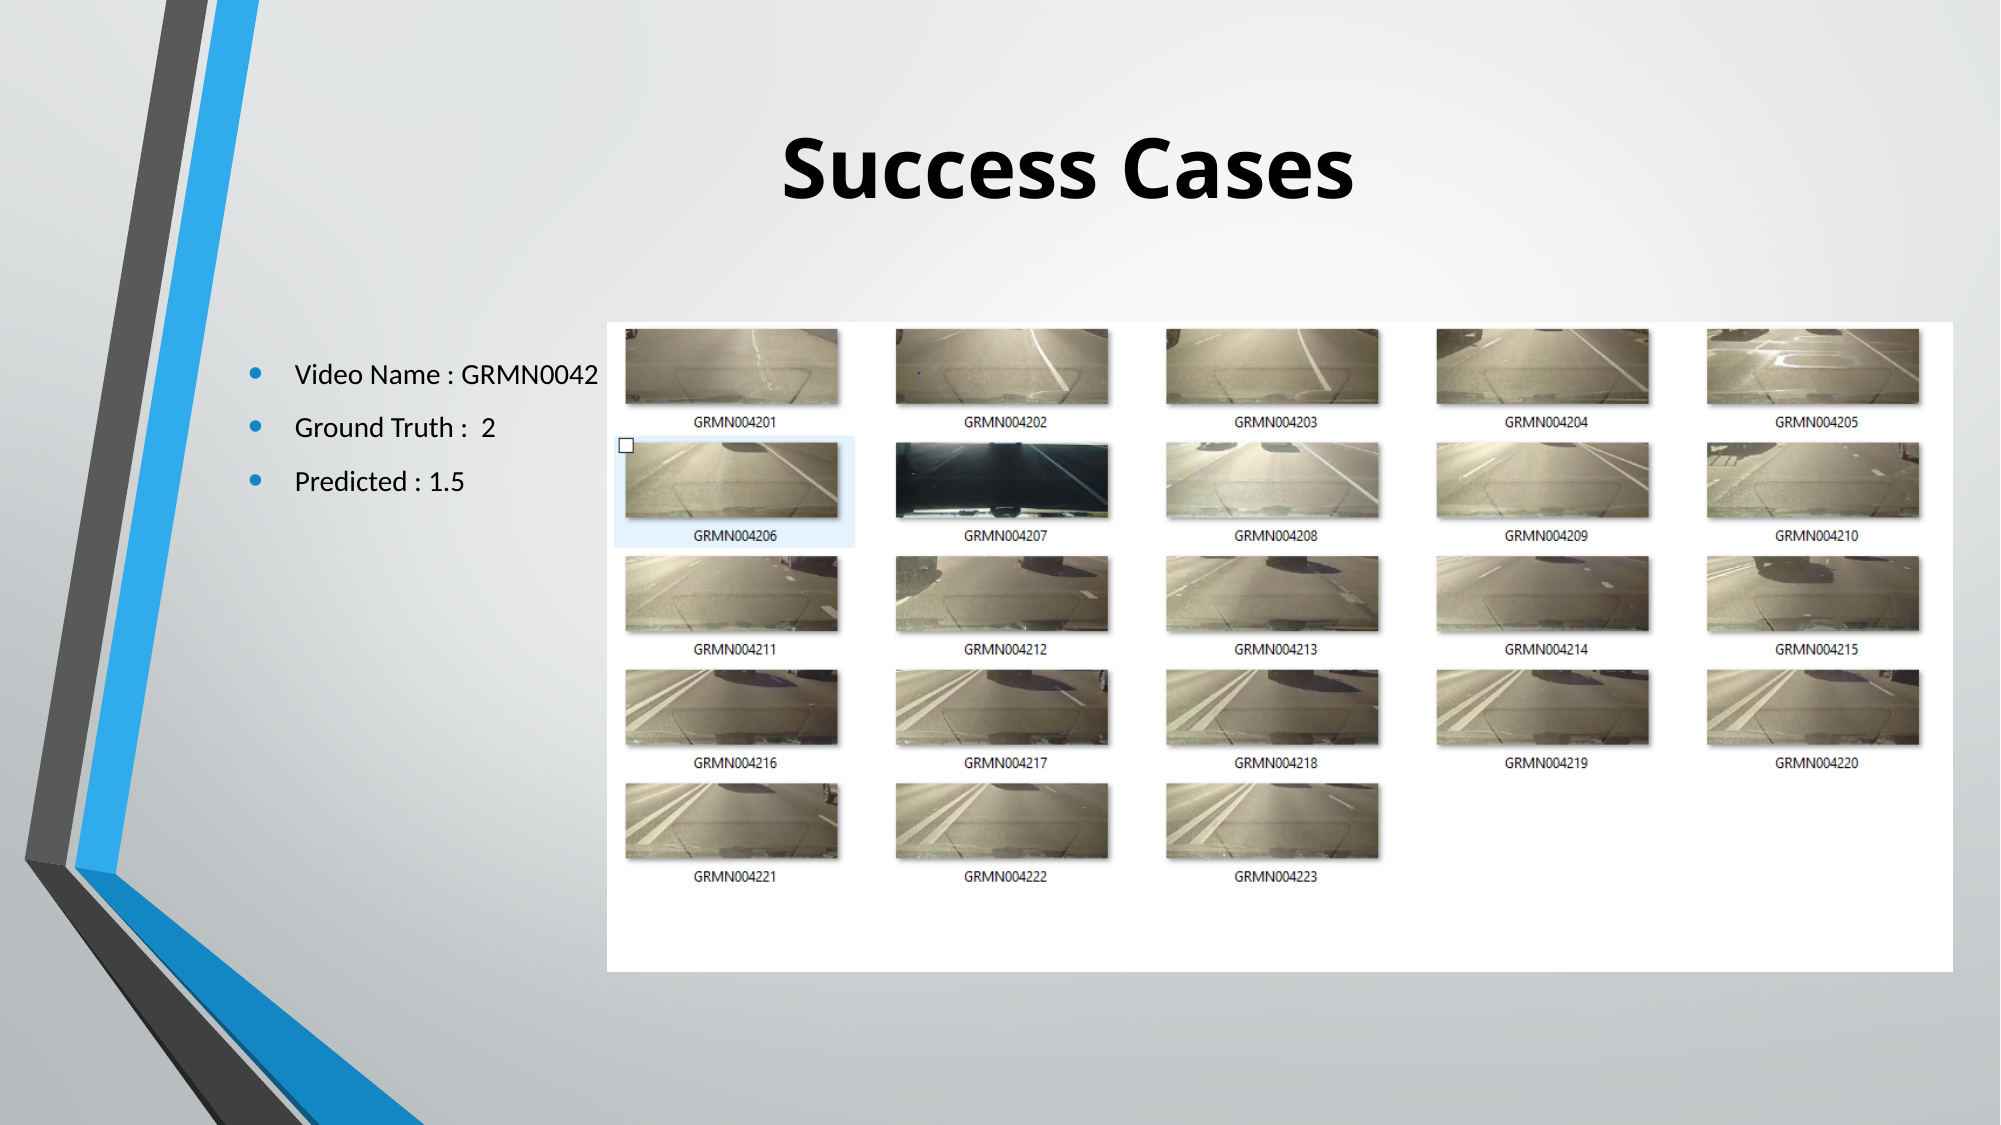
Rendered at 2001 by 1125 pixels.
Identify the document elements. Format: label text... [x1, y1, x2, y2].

list Video Name : GRMN0042 Ground Truth : 2 Predicted : 1.5 [233, 230, 1808, 996]
picture [607, 322, 1953, 972]
title Success Cases [490, 72, 1626, 230]
